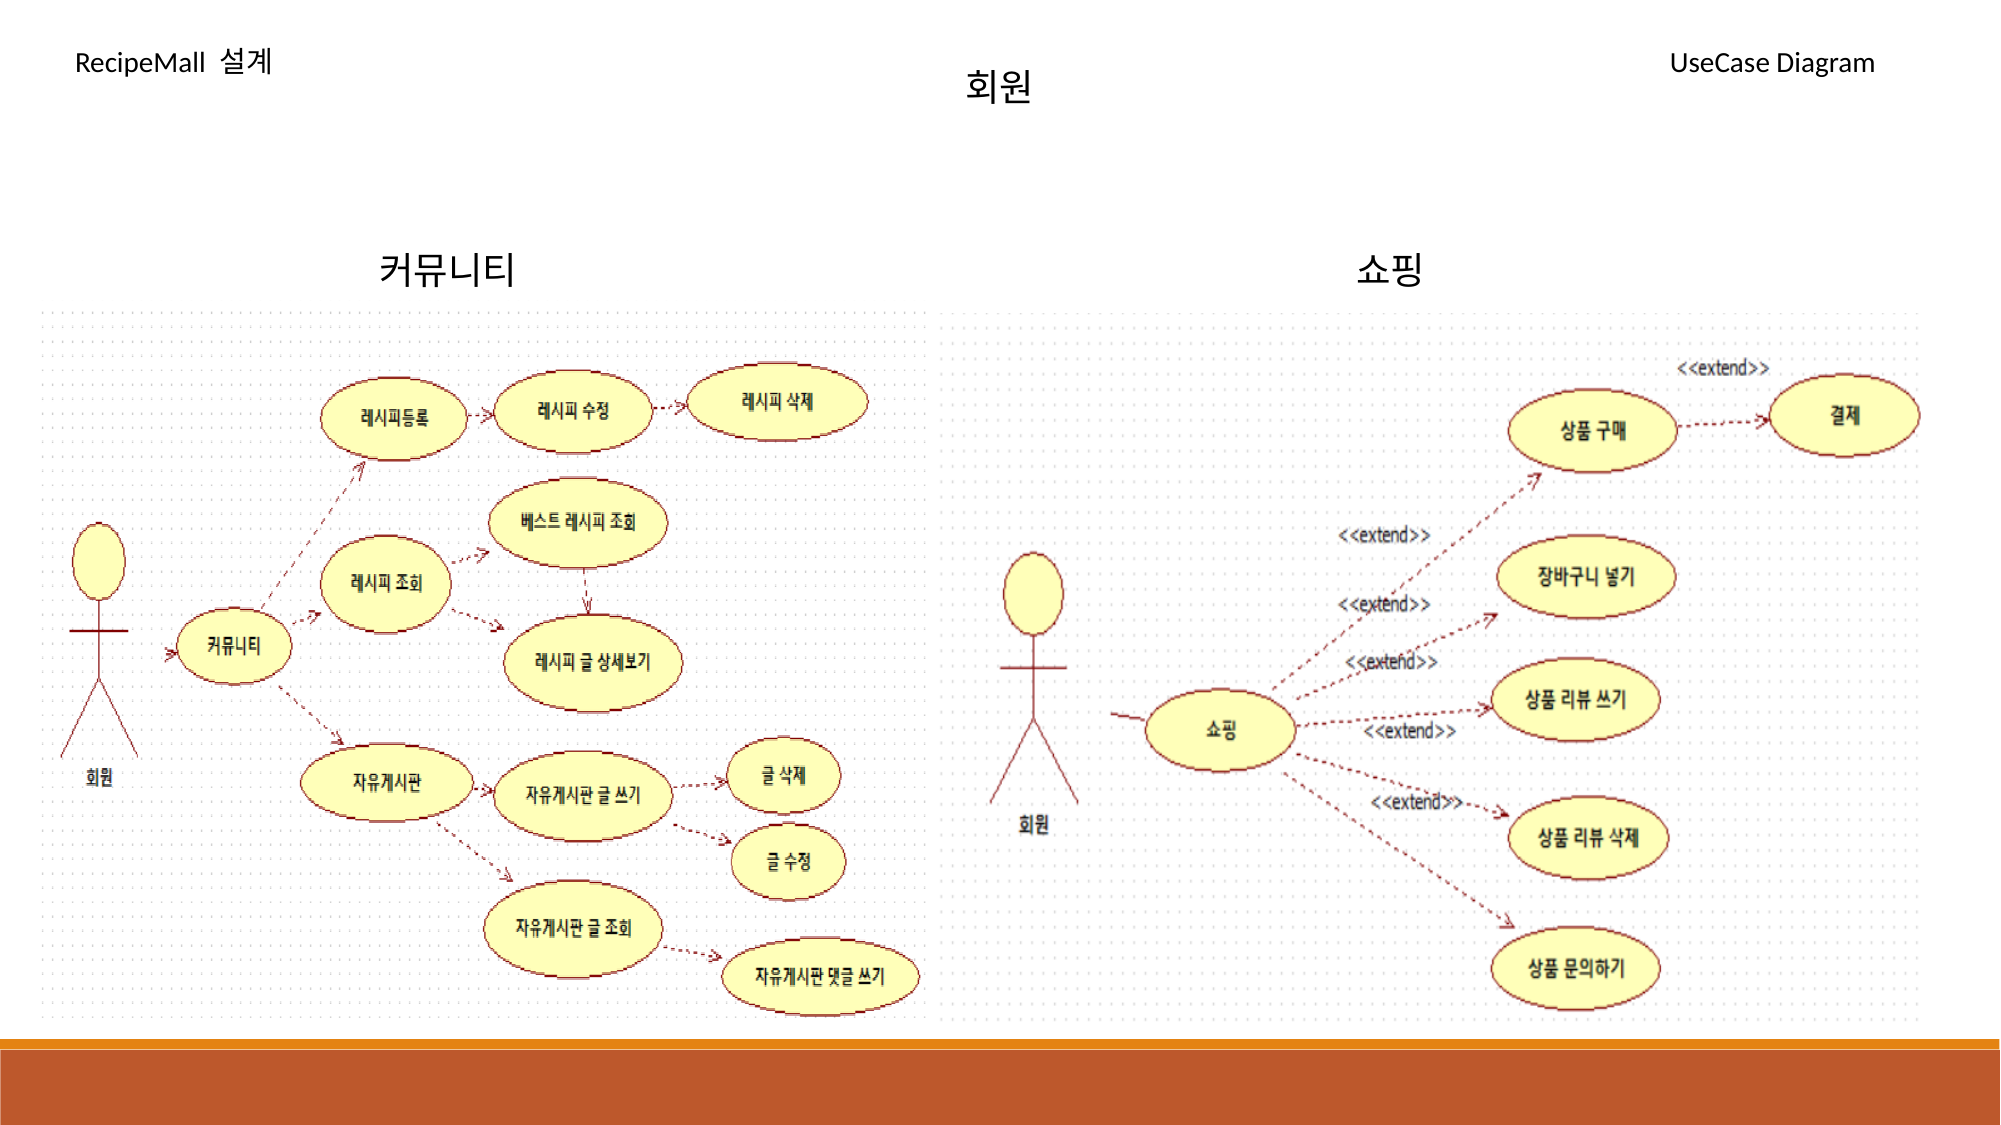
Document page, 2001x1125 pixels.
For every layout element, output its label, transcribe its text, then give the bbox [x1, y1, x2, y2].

text_box 커뮤니티 [364, 239, 533, 296]
picture [935, 312, 1924, 1029]
text_box 회원 [661, 56, 1339, 117]
text_box 쇼핑 [1341, 239, 1441, 300]
text_box RecipeMall 설계 [60, 36, 328, 86]
picture [38, 299, 931, 1029]
text_box UseCase Diagram [1654, 36, 1923, 86]
